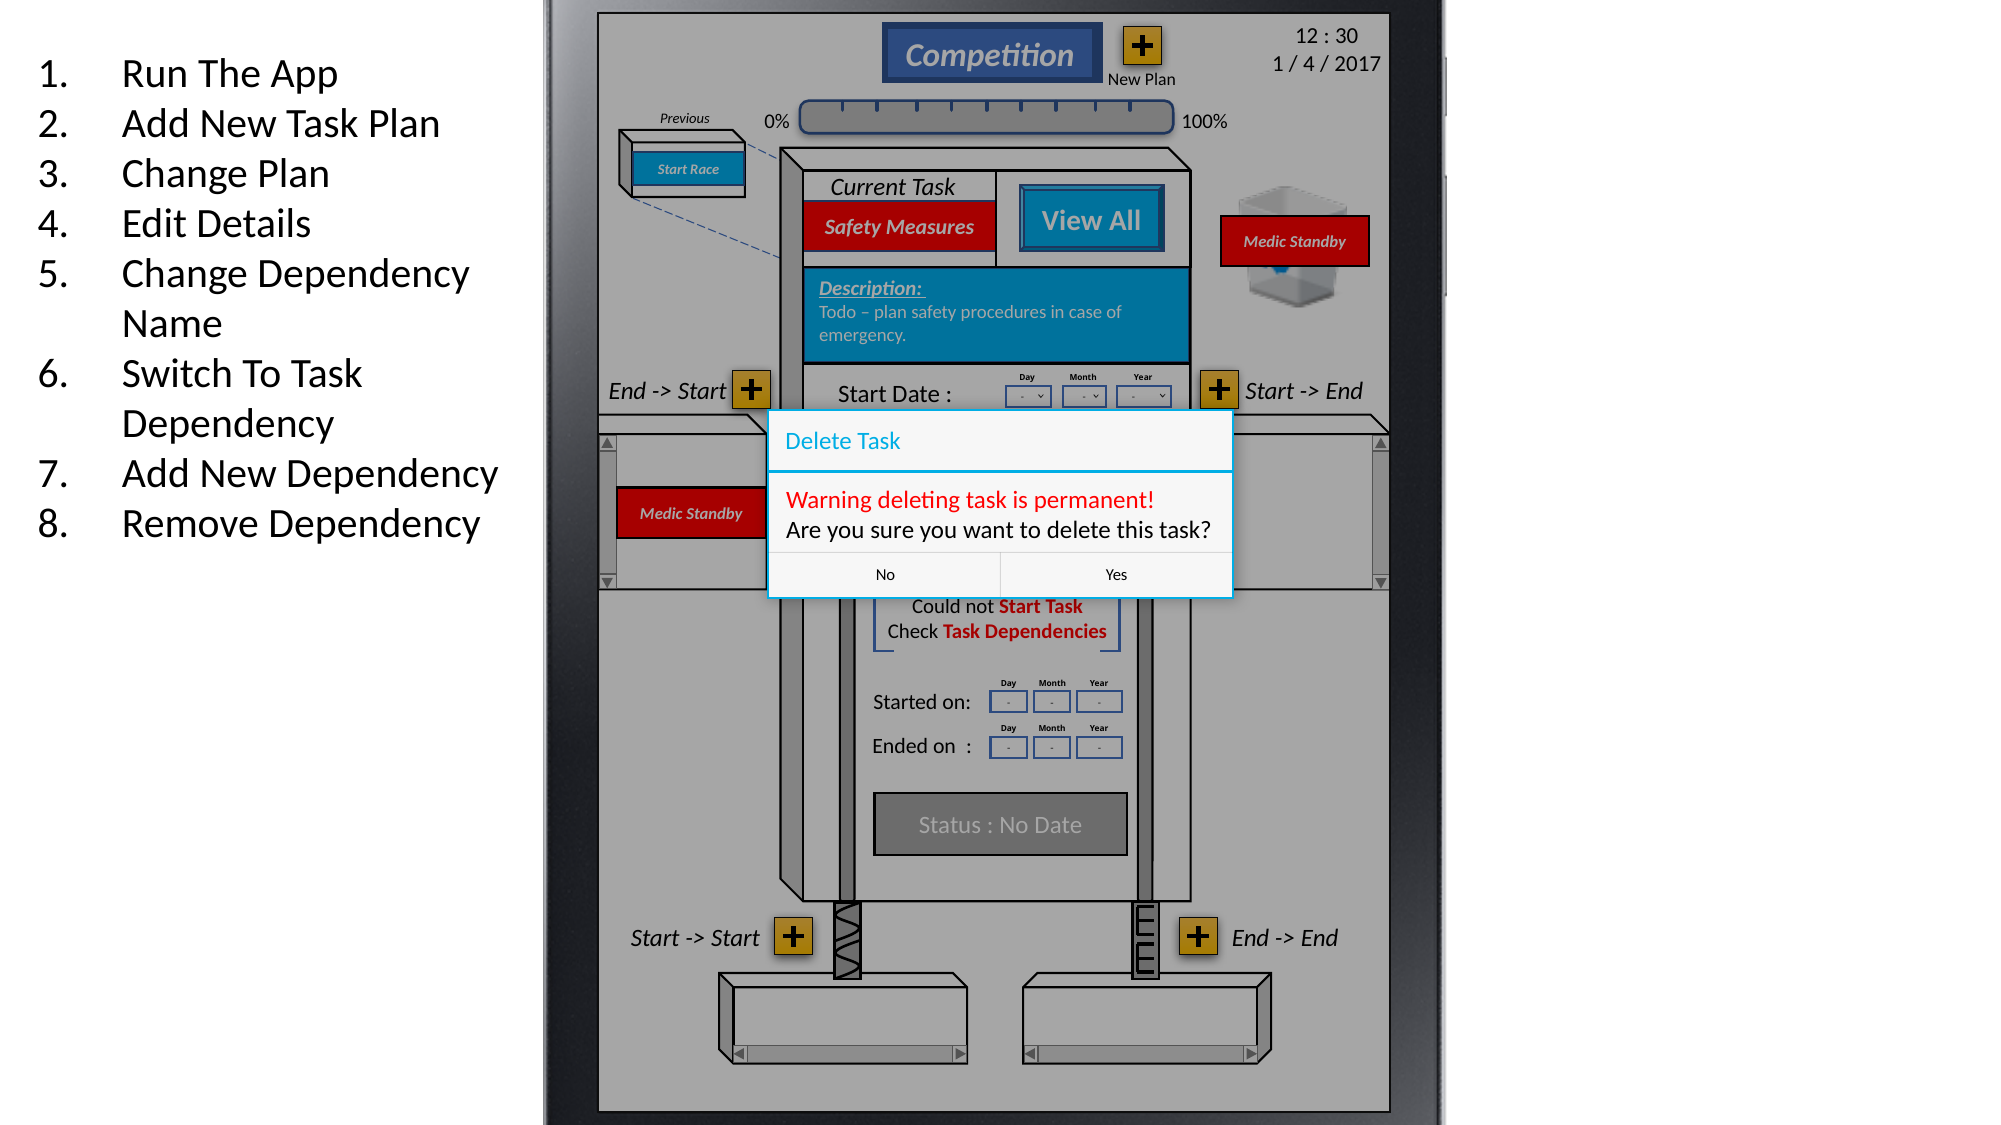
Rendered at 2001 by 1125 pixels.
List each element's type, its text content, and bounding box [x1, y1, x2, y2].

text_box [870, 599, 1124, 652]
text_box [767, 409, 1233, 599]
picture [543, 0, 1447, 1125]
text_box Run The App Add New Task Plan Change Plan Edit Details Change Dependency Name Switch To Task Dependency Add New Dependency Remove Dependency [22, 37, 543, 553]
